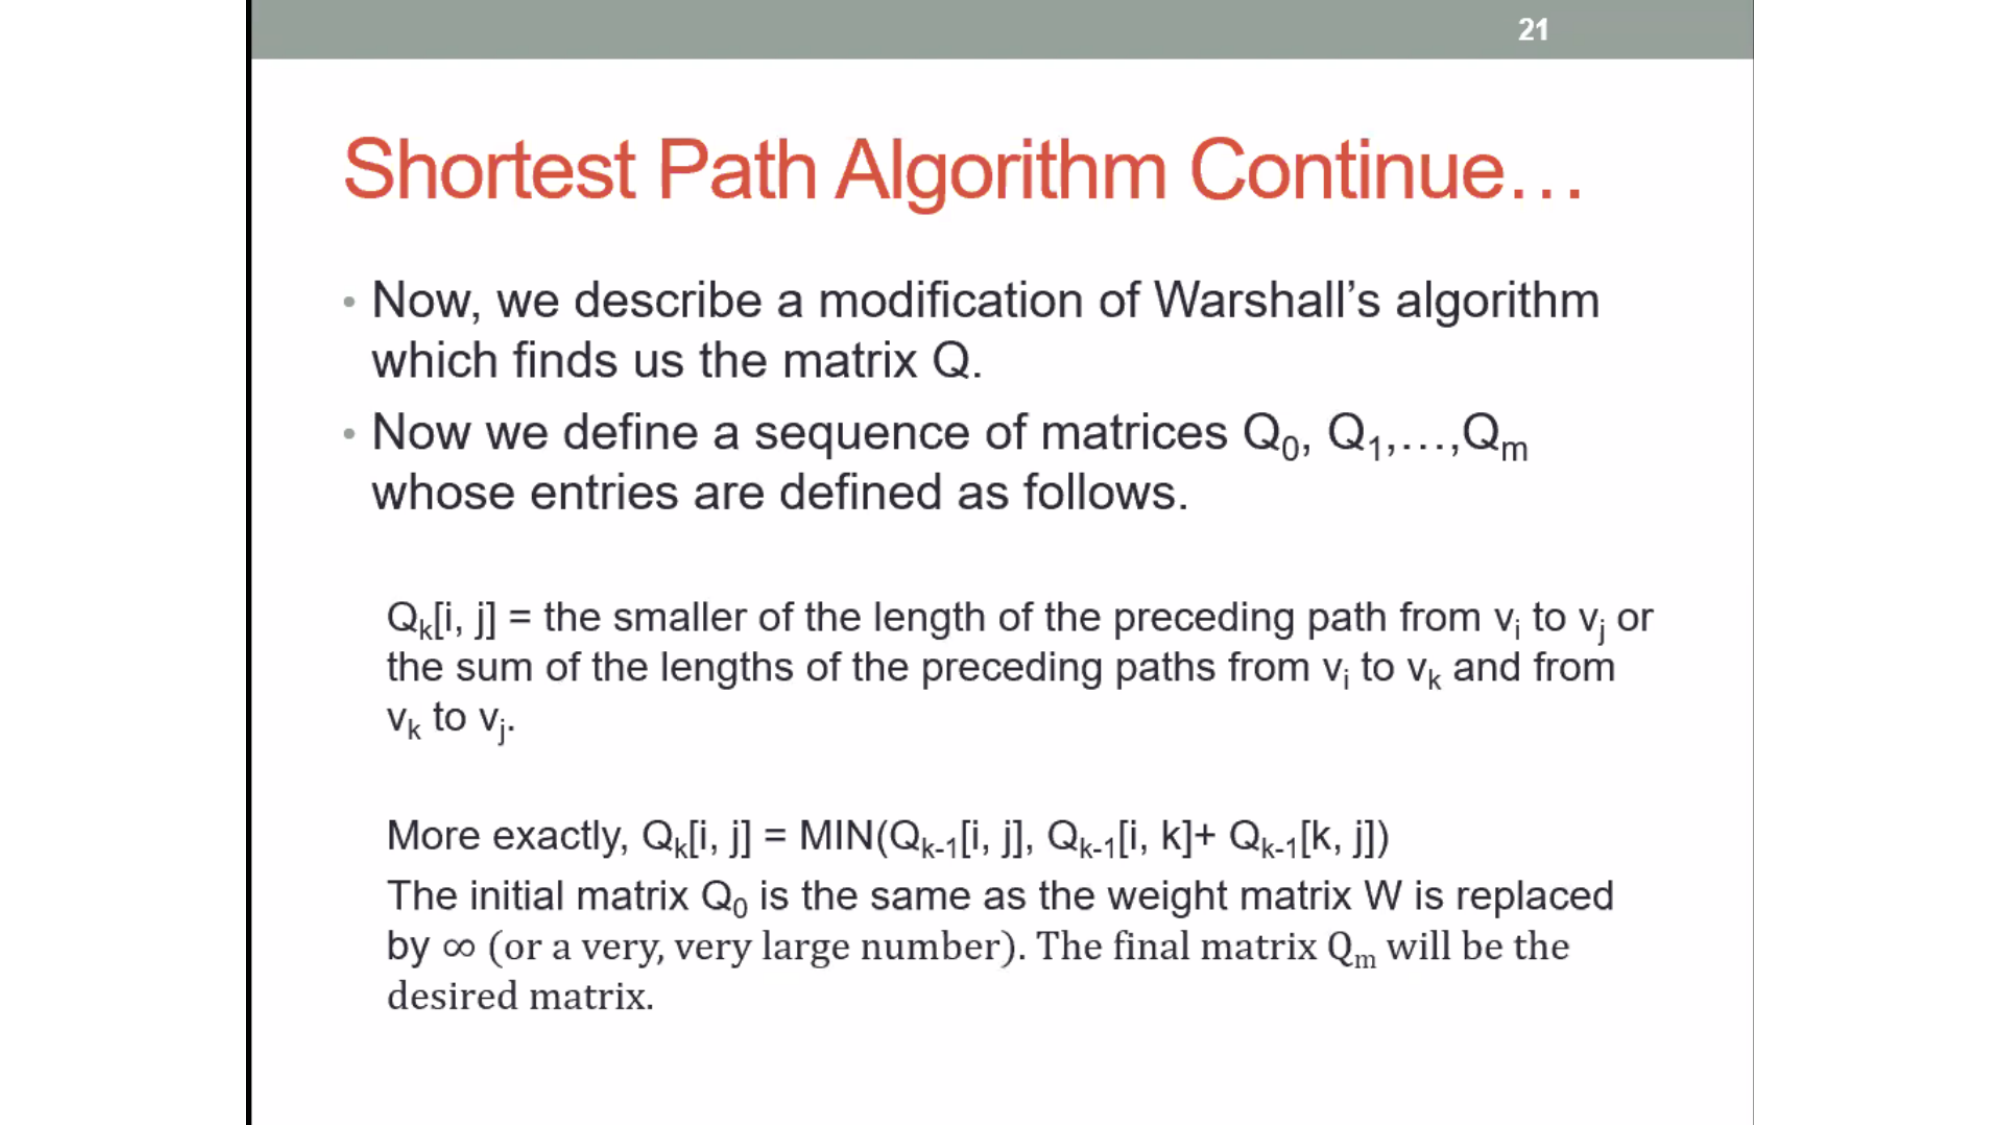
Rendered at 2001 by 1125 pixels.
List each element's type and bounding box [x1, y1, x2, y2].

picture [246, 0, 1754, 1125]
